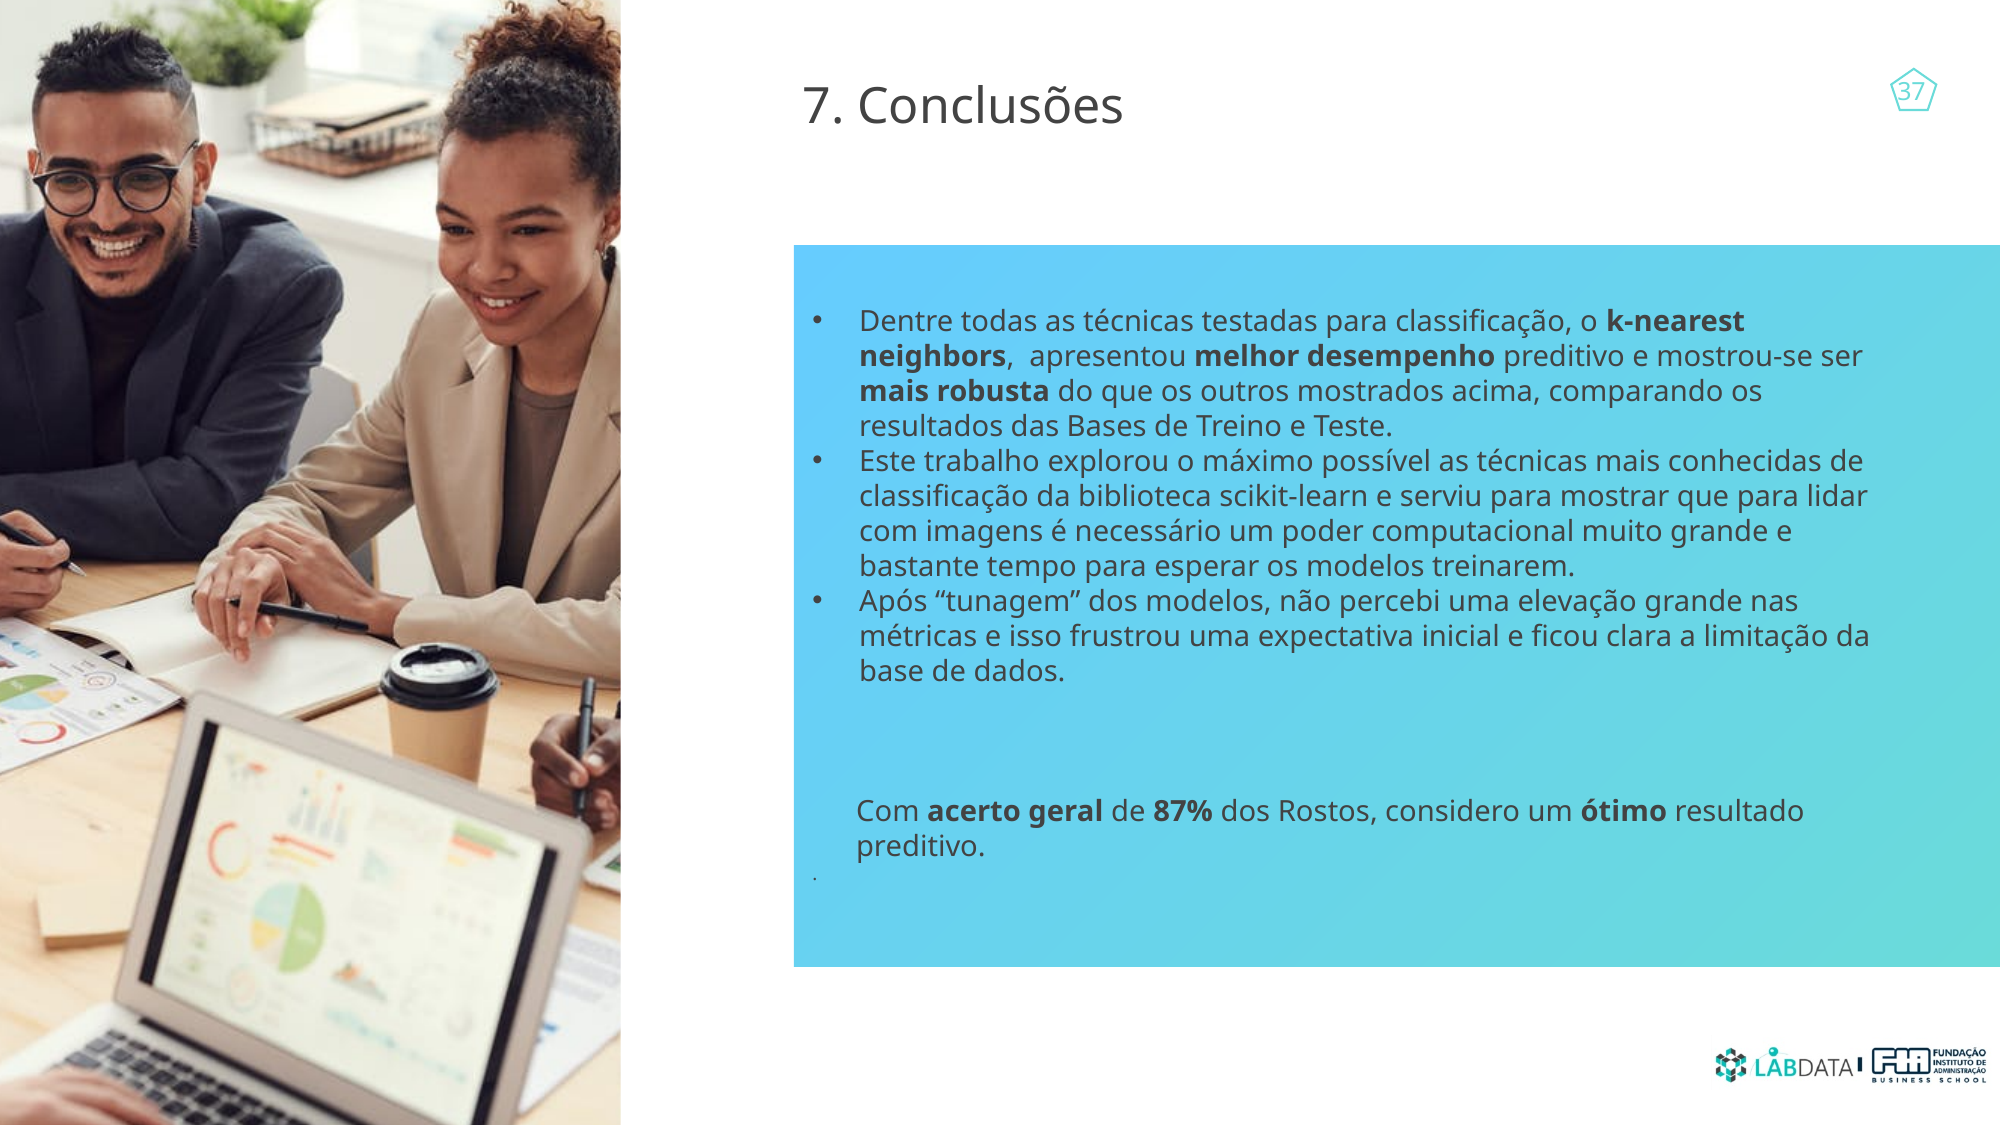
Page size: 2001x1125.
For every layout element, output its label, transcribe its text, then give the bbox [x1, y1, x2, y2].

text_box [1890, 67, 1938, 112]
text_box [793, 244, 2000, 967]
text_box 37 [1869, 62, 1941, 123]
picture [0, 0, 621, 1125]
picture [1711, 1035, 1992, 1090]
text_box 7. Conclusões [735, 45, 1823, 163]
text_box Dentre todas as técnicas testadas para classificação, o k-nearest neighbors, apresentou melhor desempenho preditivo e mostrou-se ser mais robusta do que os outros mostrados acima, comparando os resultados das Bases de Treino e Teste. Este trabalho explorou o máximo possível as técnicas mais conhecidas de classificação da biblioteca scikit-learn e serviu para mostrar que para lidar com imagens é necessário um poder computacional muito grande e bastante tempo para esperar os modelos treinarem. Após “tunagem” dos modelos, não percebi uma elevação grande nas métricas e isso frustrou uma expectativa inicial e ficou clara a limitação da base de dados. Com acerto geral de 87% dos Rostos, considero um ótimo resultado preditivo. . [797, 260, 1892, 892]
